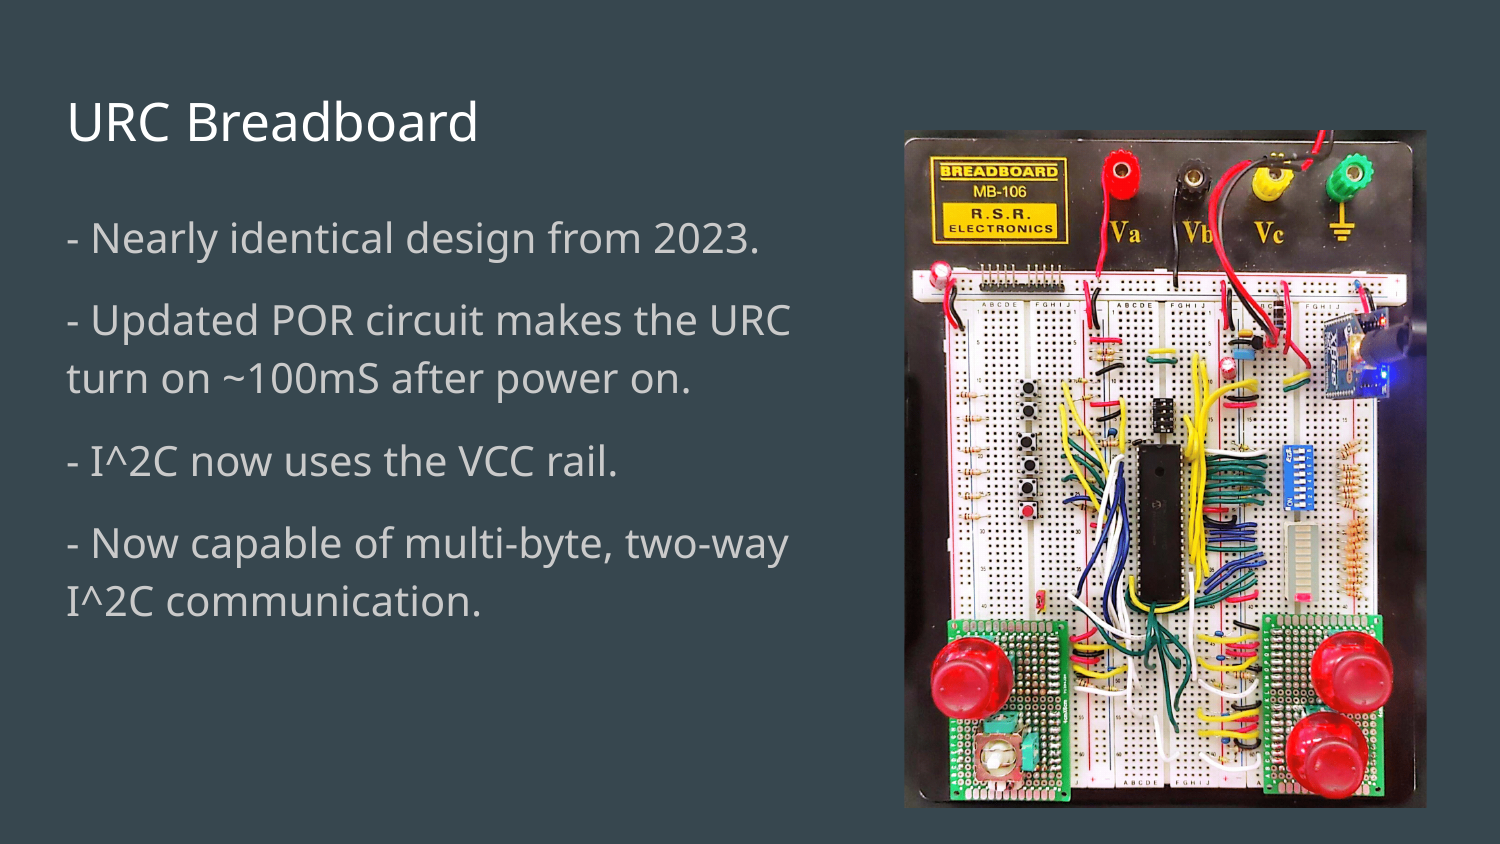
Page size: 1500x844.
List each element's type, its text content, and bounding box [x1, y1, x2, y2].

title URC Breadboard [51, 72, 1449, 167]
list - Nearly identical design from 2023. - Updated POR circuit makes the URC turn on ~100mS after power on. - I^2C now uses the VCC rail. - Now capable of multi-byte, two-way I^2C communication. [51, 189, 869, 828]
picture [904, 130, 1427, 809]
